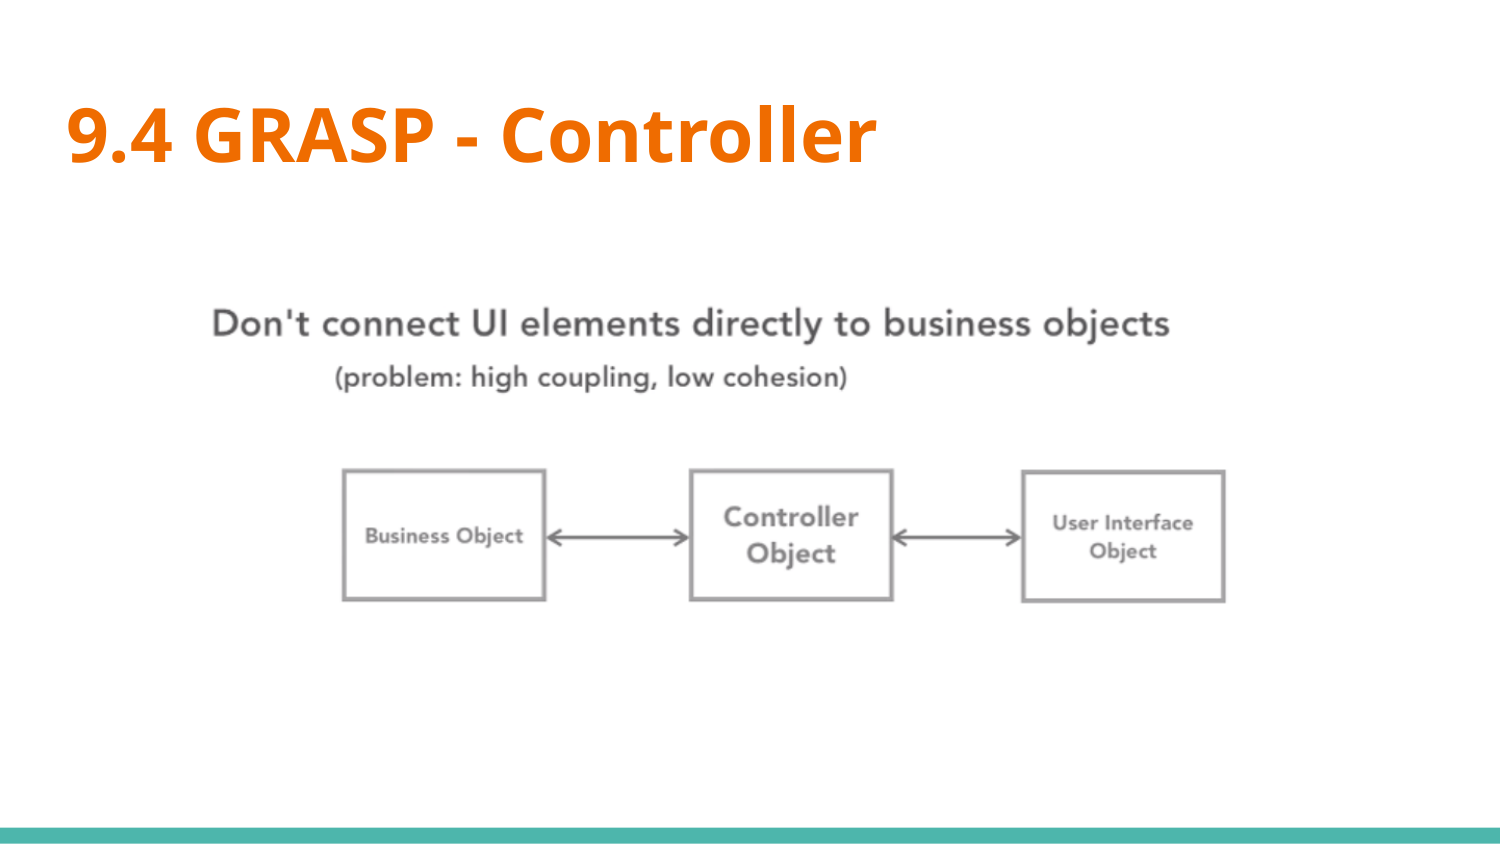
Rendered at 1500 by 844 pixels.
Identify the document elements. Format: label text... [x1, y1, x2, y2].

picture [173, 289, 1327, 669]
title 9.4 GRASP - Controller [51, 72, 1449, 189]
